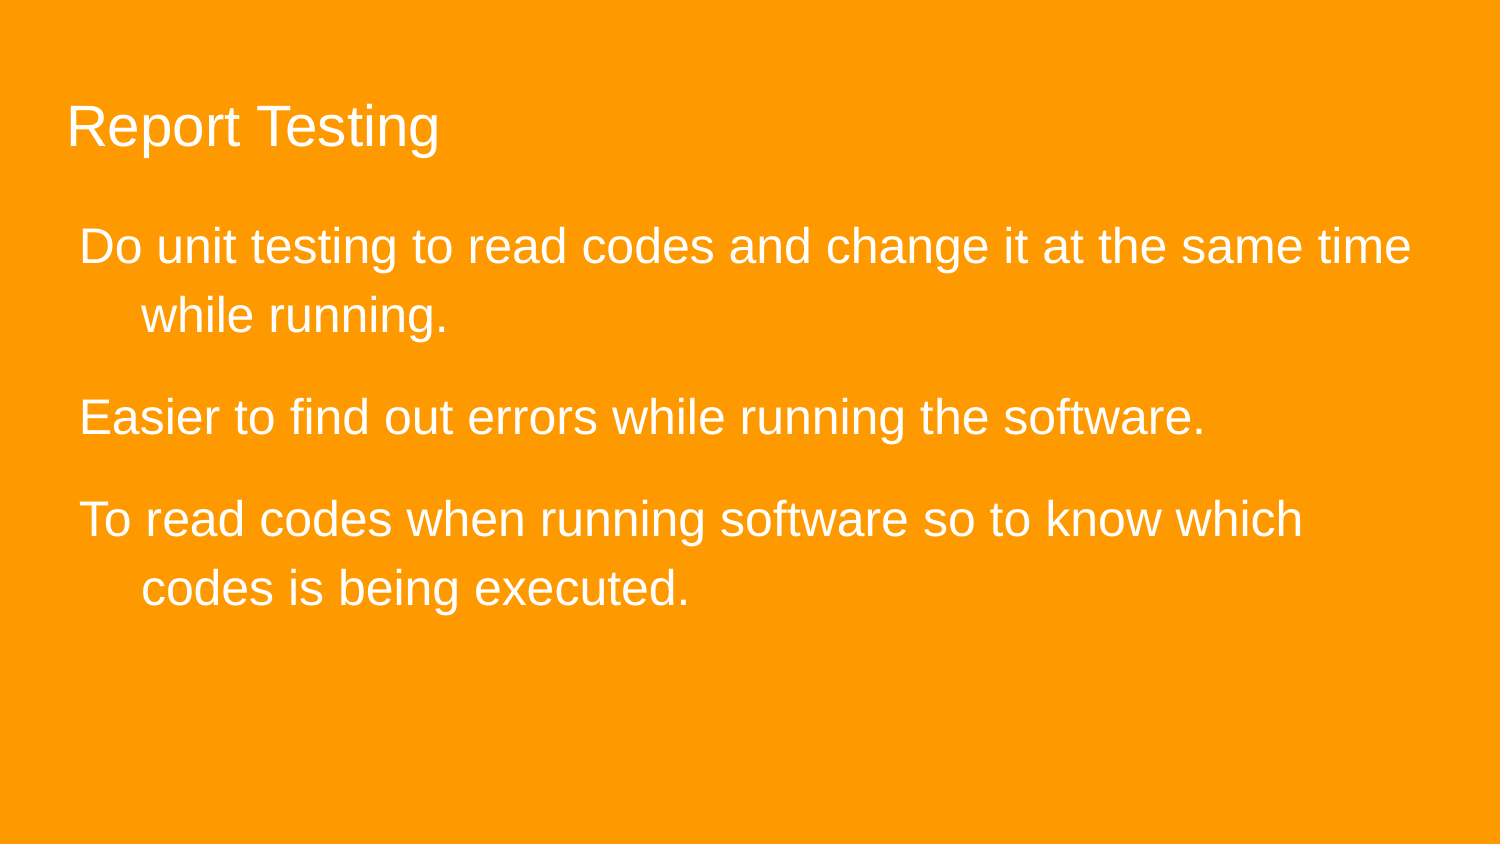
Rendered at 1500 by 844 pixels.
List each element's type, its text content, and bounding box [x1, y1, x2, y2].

list Do unit testing to read codes and change it at the same time while running. Easier to find out errors while running the software. To read codes when running software so to know which codes is being executed. [51, 189, 1449, 750]
title Report Testing [51, 72, 1449, 167]
